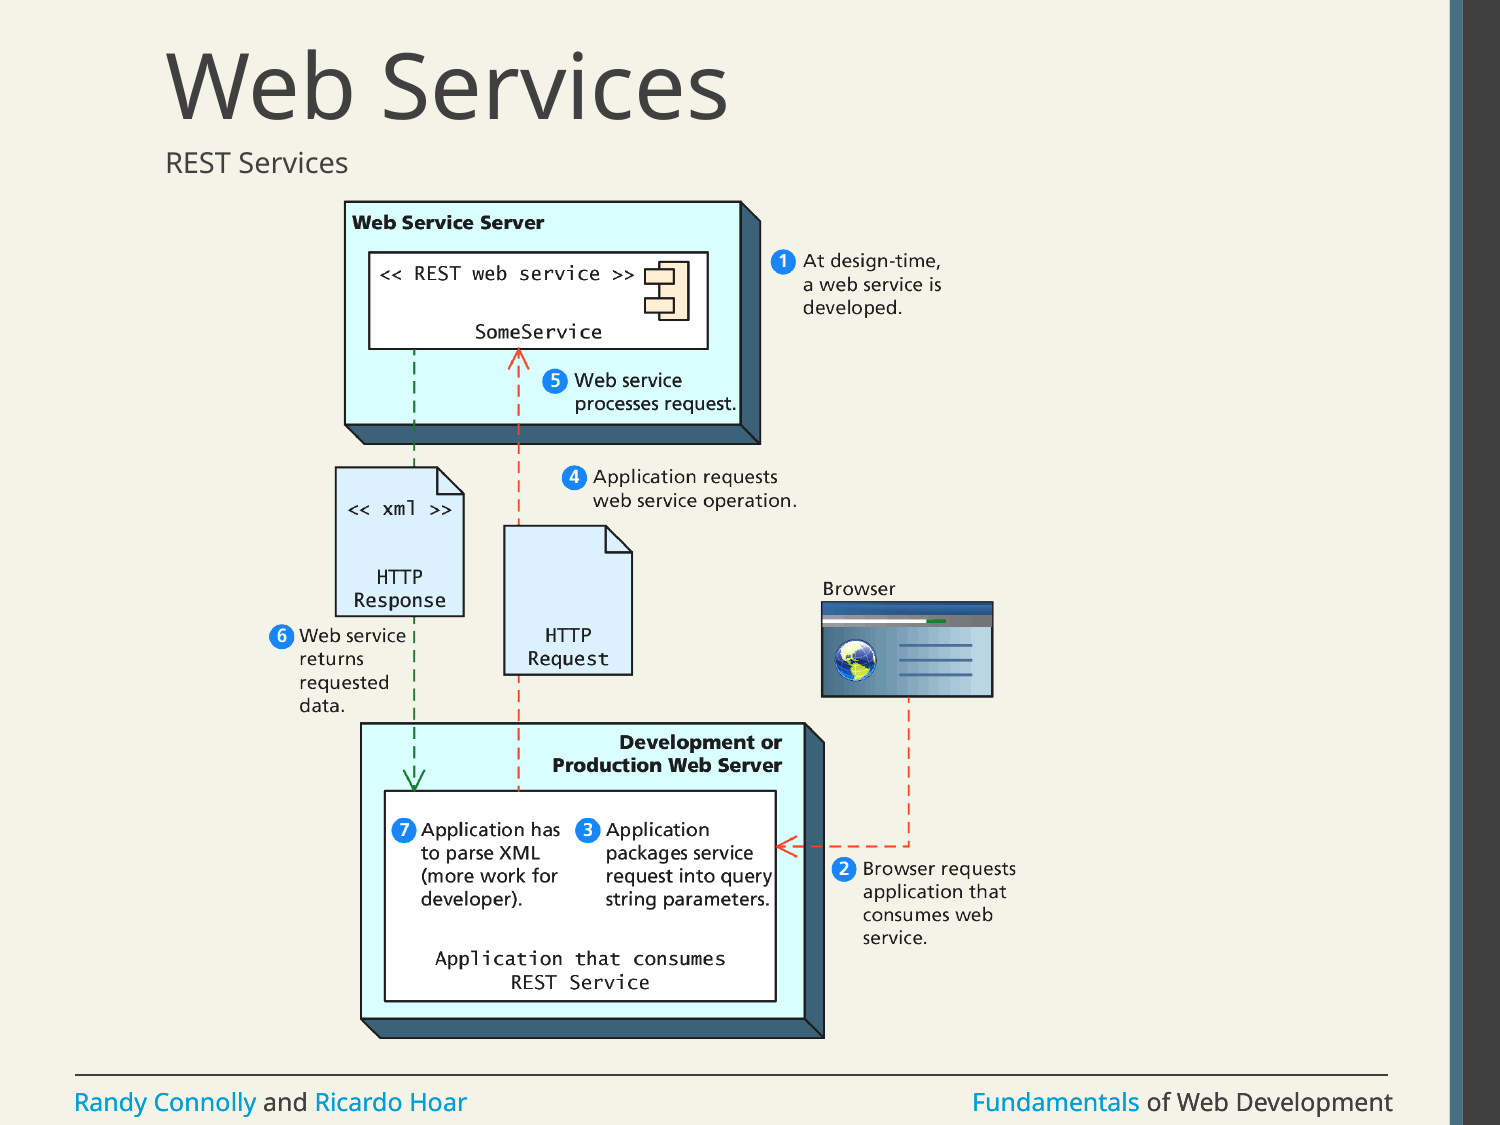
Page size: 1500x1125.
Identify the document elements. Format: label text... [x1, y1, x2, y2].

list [49, 199, 1238, 1040]
list REST Services [150, 137, 1200, 188]
title Web Services [150, 20, 1425, 188]
